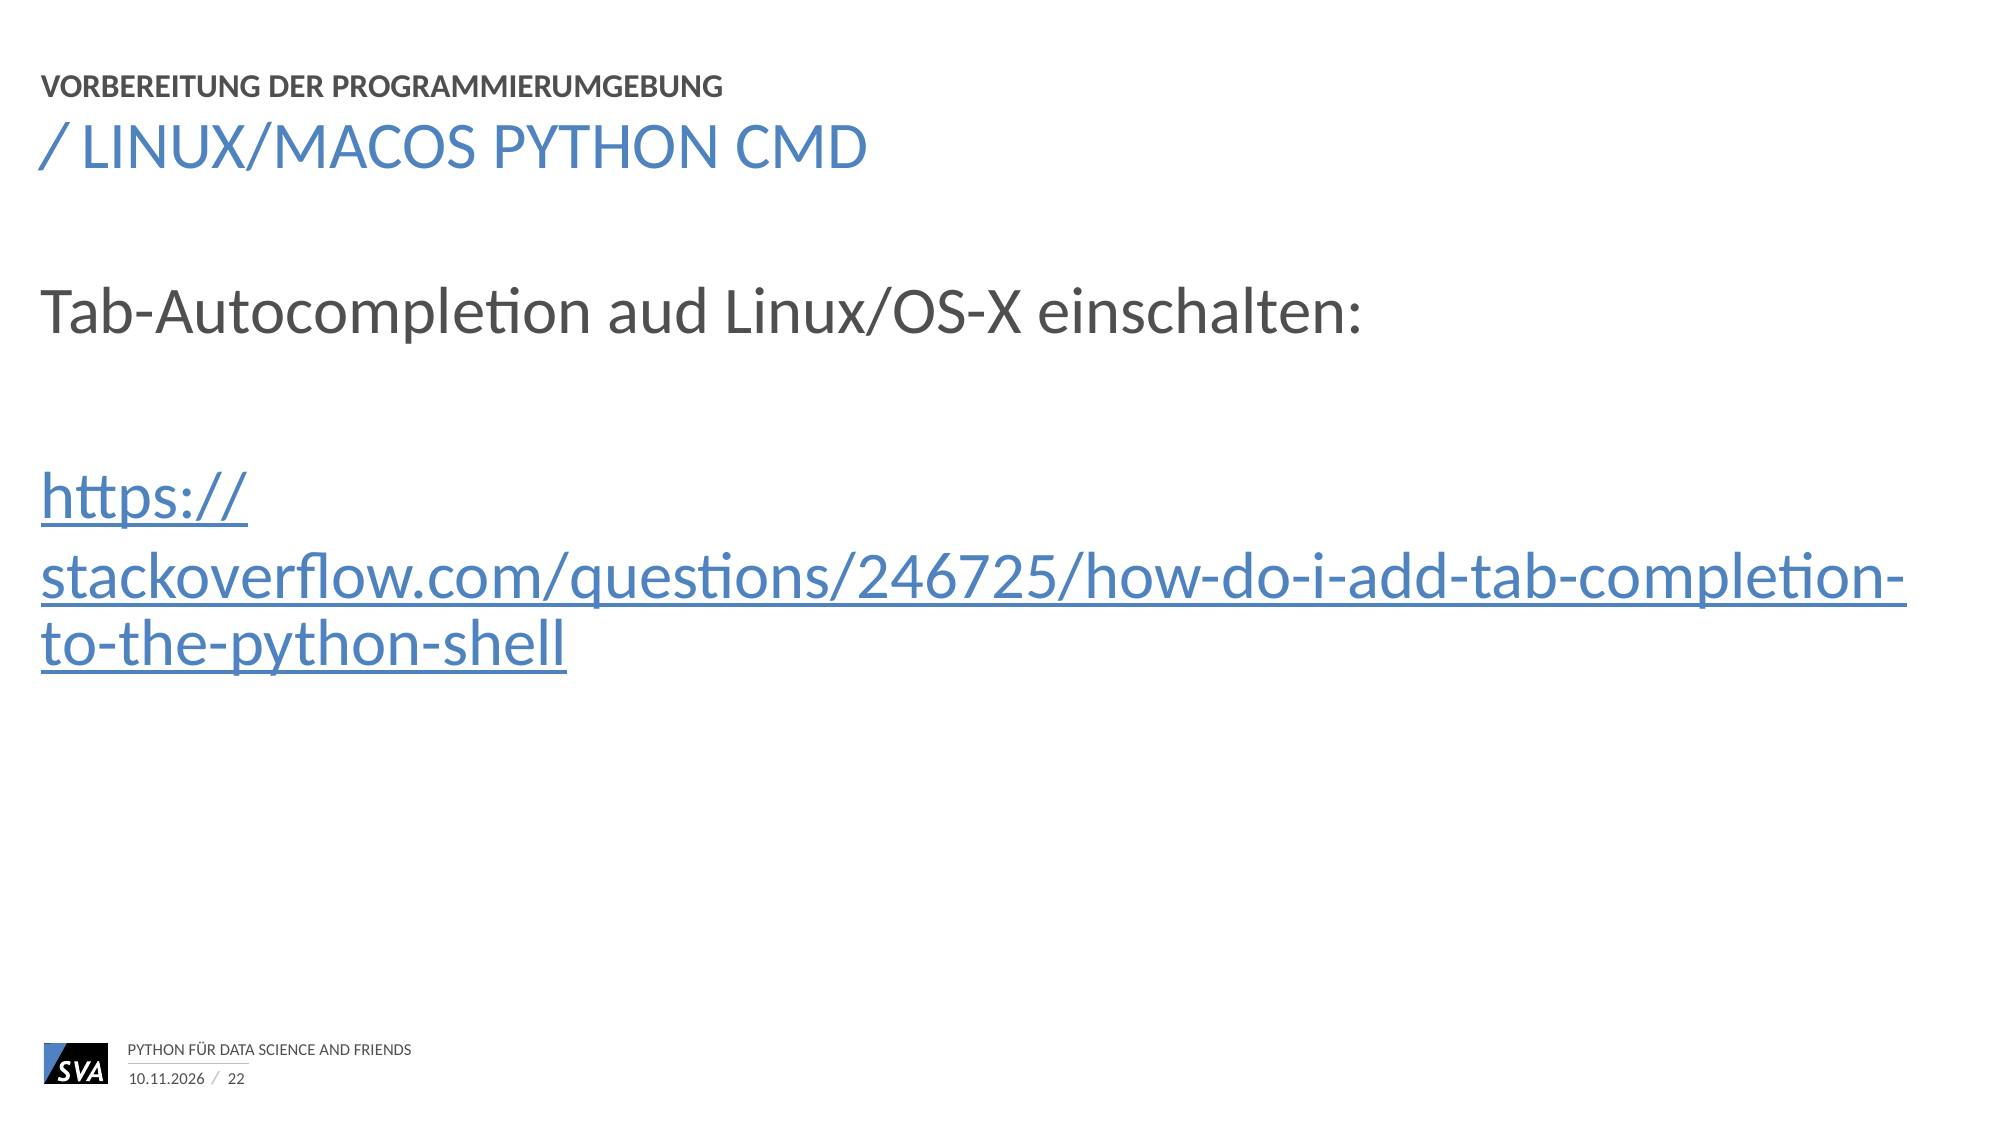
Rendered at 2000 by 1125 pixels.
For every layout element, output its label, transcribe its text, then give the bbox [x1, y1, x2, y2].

slide_number 22 [227, 1068, 261, 1087]
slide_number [128, 1068, 207, 1087]
subtitle Vorbereitung der Programmierumgebung [40, 63, 1652, 105]
footer Python für Data Science and Friends [127, 1041, 1297, 1059]
title Linux/macOS Python CMD [37, 107, 1957, 250]
list Tab-Autocompletion aud Linux/OS-X einschalten: https://stackoverflow.com/questions/246725/how-do-i-add-tab-completion-to-the-python-shell [40, 267, 1940, 966]
